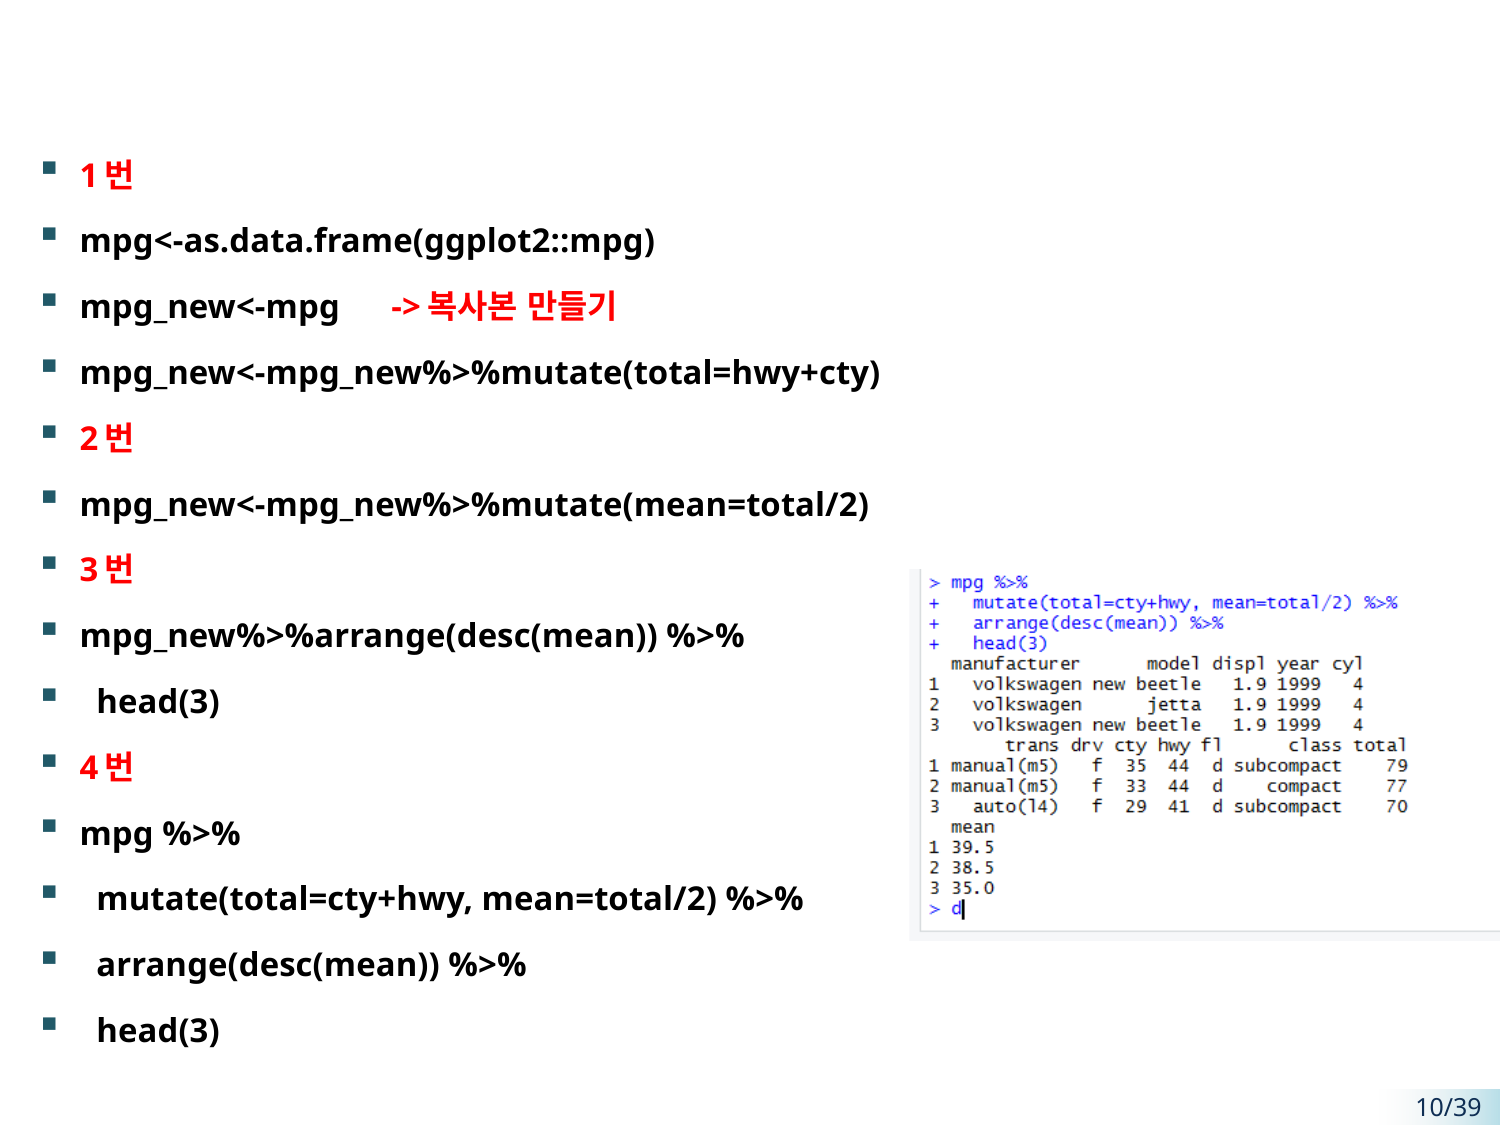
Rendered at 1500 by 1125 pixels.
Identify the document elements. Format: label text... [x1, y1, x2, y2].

picture [909, 569, 1500, 942]
list 1번 mpg<-as.data.frame(ggplot2::mpg) mpg_new<-mpg ->복사본 만들기 mpg_new<-mpg_new%>%mutate(total=hwy+cty) 2번 mpg_new<-mpg_new%>%mutate(mean=total/2) 3번 mpg_new%>%arrange(desc(mean)) %>% head(3) 4번 mpg %>% mutate(total=cty+hwy, mean=total/2) %>% arrange(desc(mean)) %>% head(3) [10, 126, 1481, 1057]
